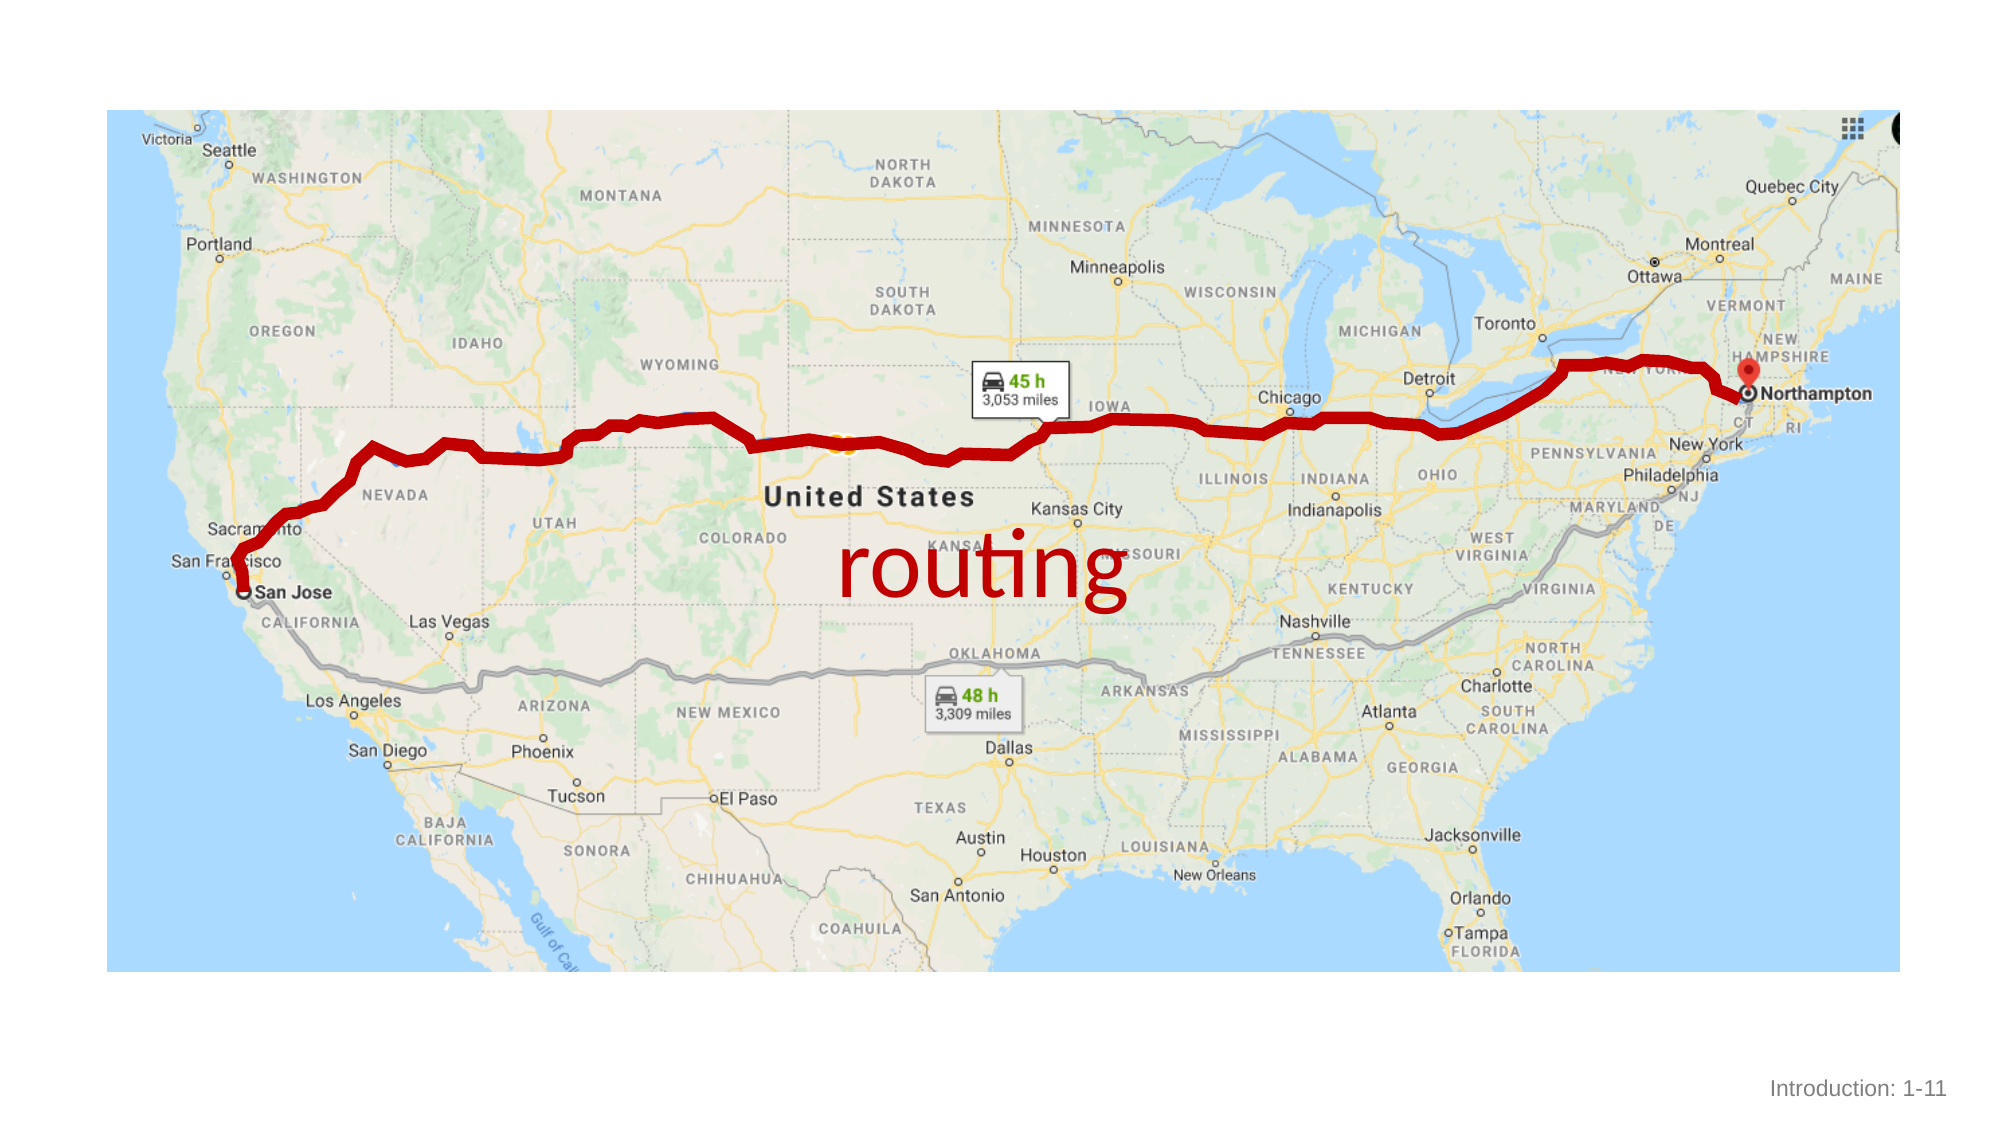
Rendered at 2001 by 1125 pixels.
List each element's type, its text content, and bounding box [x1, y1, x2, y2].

slide_number Introduction: 1-11 [1512, 1057, 1963, 1117]
picture [107, 110, 1900, 972]
